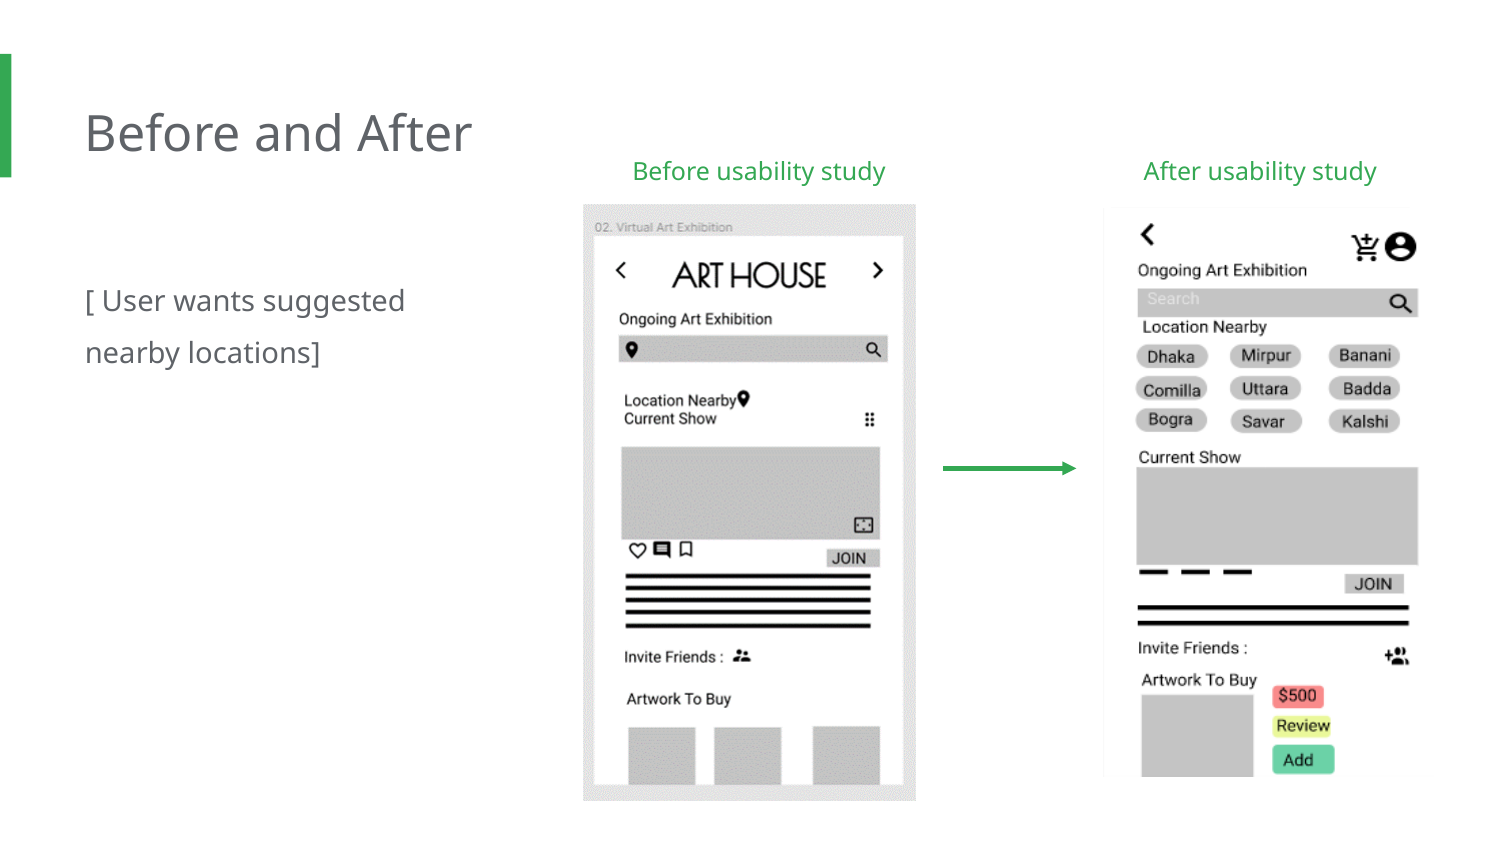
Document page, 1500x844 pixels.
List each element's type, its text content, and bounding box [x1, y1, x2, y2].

picture [1103, 207, 1434, 777]
text_box Before and After [84, 85, 1234, 176]
picture [583, 204, 917, 802]
text_box After usability study [1067, 139, 1454, 235]
text_box [ User wants suggested nearby locations] [84, 249, 483, 437]
text_box Before usability study [566, 139, 953, 235]
